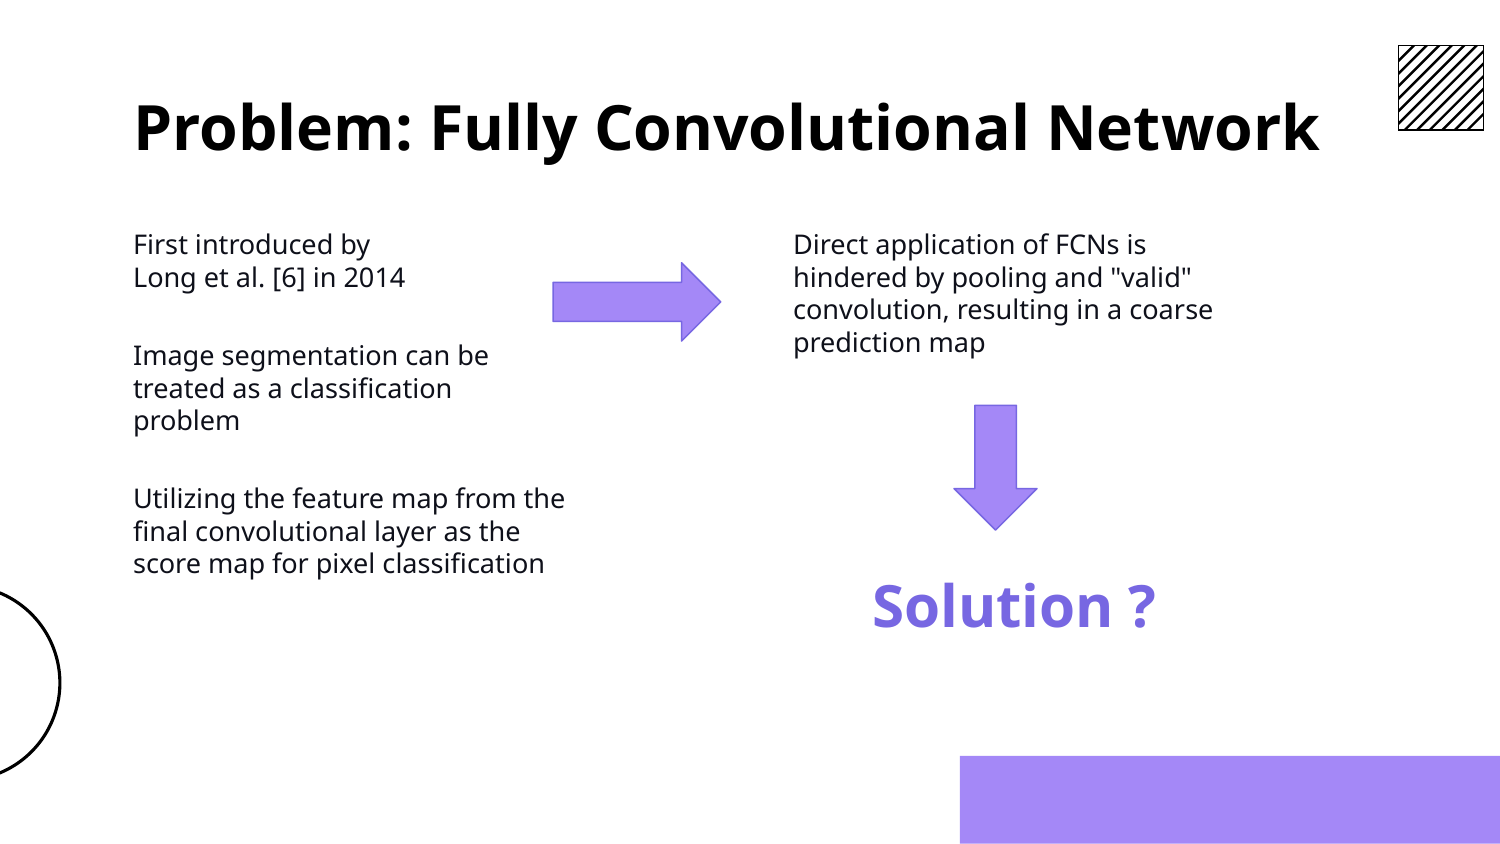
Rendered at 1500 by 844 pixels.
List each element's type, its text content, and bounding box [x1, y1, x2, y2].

title Problem: Fully Convolutional Network [118, 72, 1441, 167]
subtitle Image segmentation can be treated as a classification problem [118, 323, 532, 466]
subtitle Solution ? [857, 553, 1191, 681]
subtitle First introduced by Long et al. [6] in 2014 [118, 212, 433, 323]
text_box [553, 262, 721, 342]
text_box Utilizing the feature map from the final convolutional layer as the score map for pixel classification [118, 466, 611, 595]
text_box Direct application of FCNs is hindered by pooling and "valid" convolution, resulting in a coarse prediction map [778, 212, 1271, 373]
text_box [954, 405, 1038, 531]
